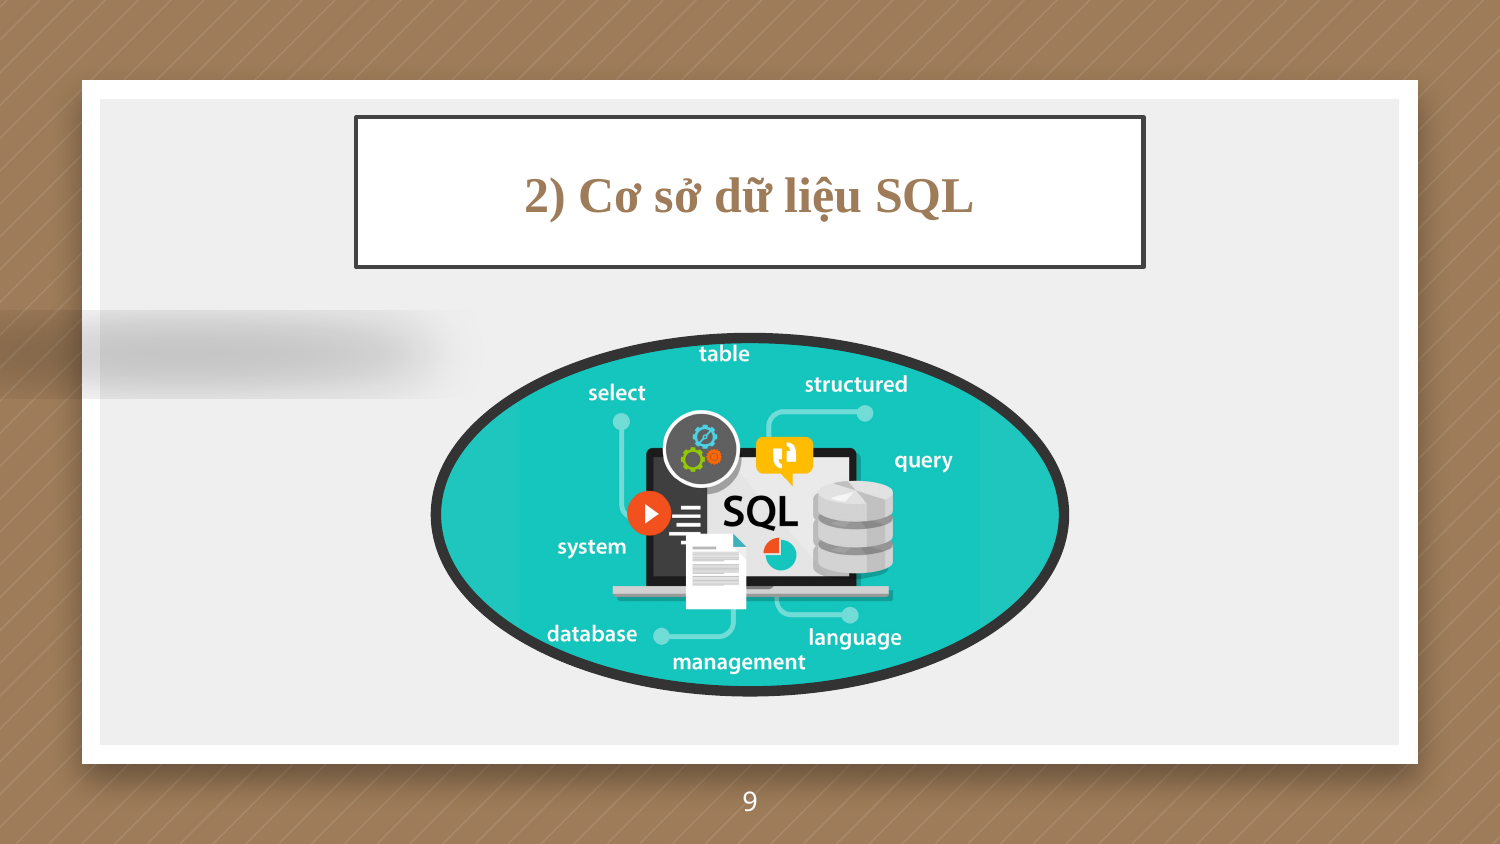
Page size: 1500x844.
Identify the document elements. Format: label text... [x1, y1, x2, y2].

picture [435, 337, 1065, 692]
text_box 2) Cơ sở dữ liệu SQL [354, 115, 1146, 269]
slide_number 9 [0, 762, 1500, 844]
